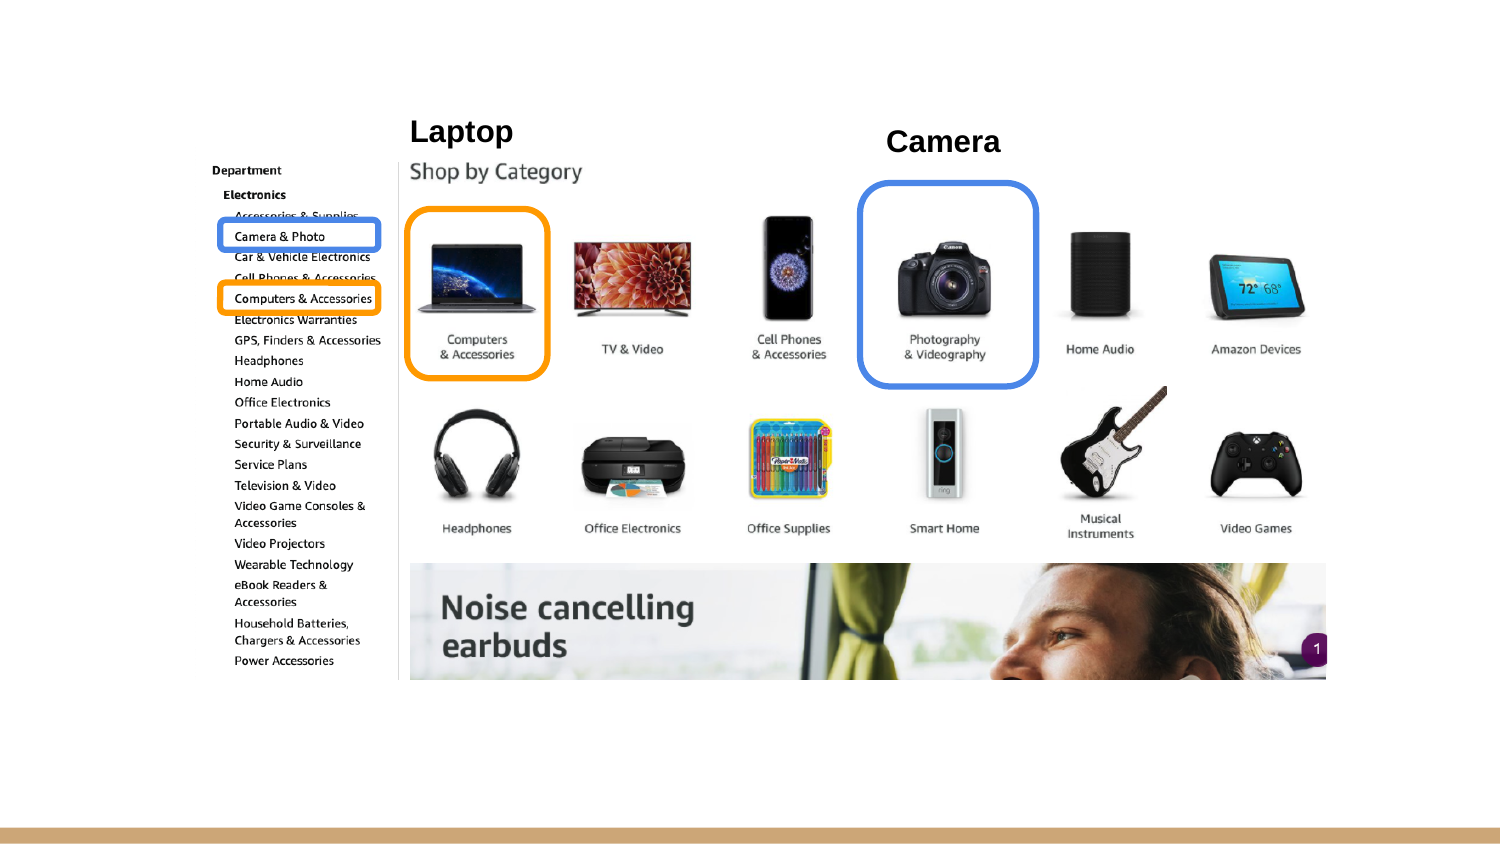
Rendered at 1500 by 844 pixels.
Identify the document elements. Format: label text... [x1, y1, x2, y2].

picture [194, 147, 1328, 680]
text_box Laptop [394, 96, 560, 146]
text_box Camera [870, 106, 1037, 146]
